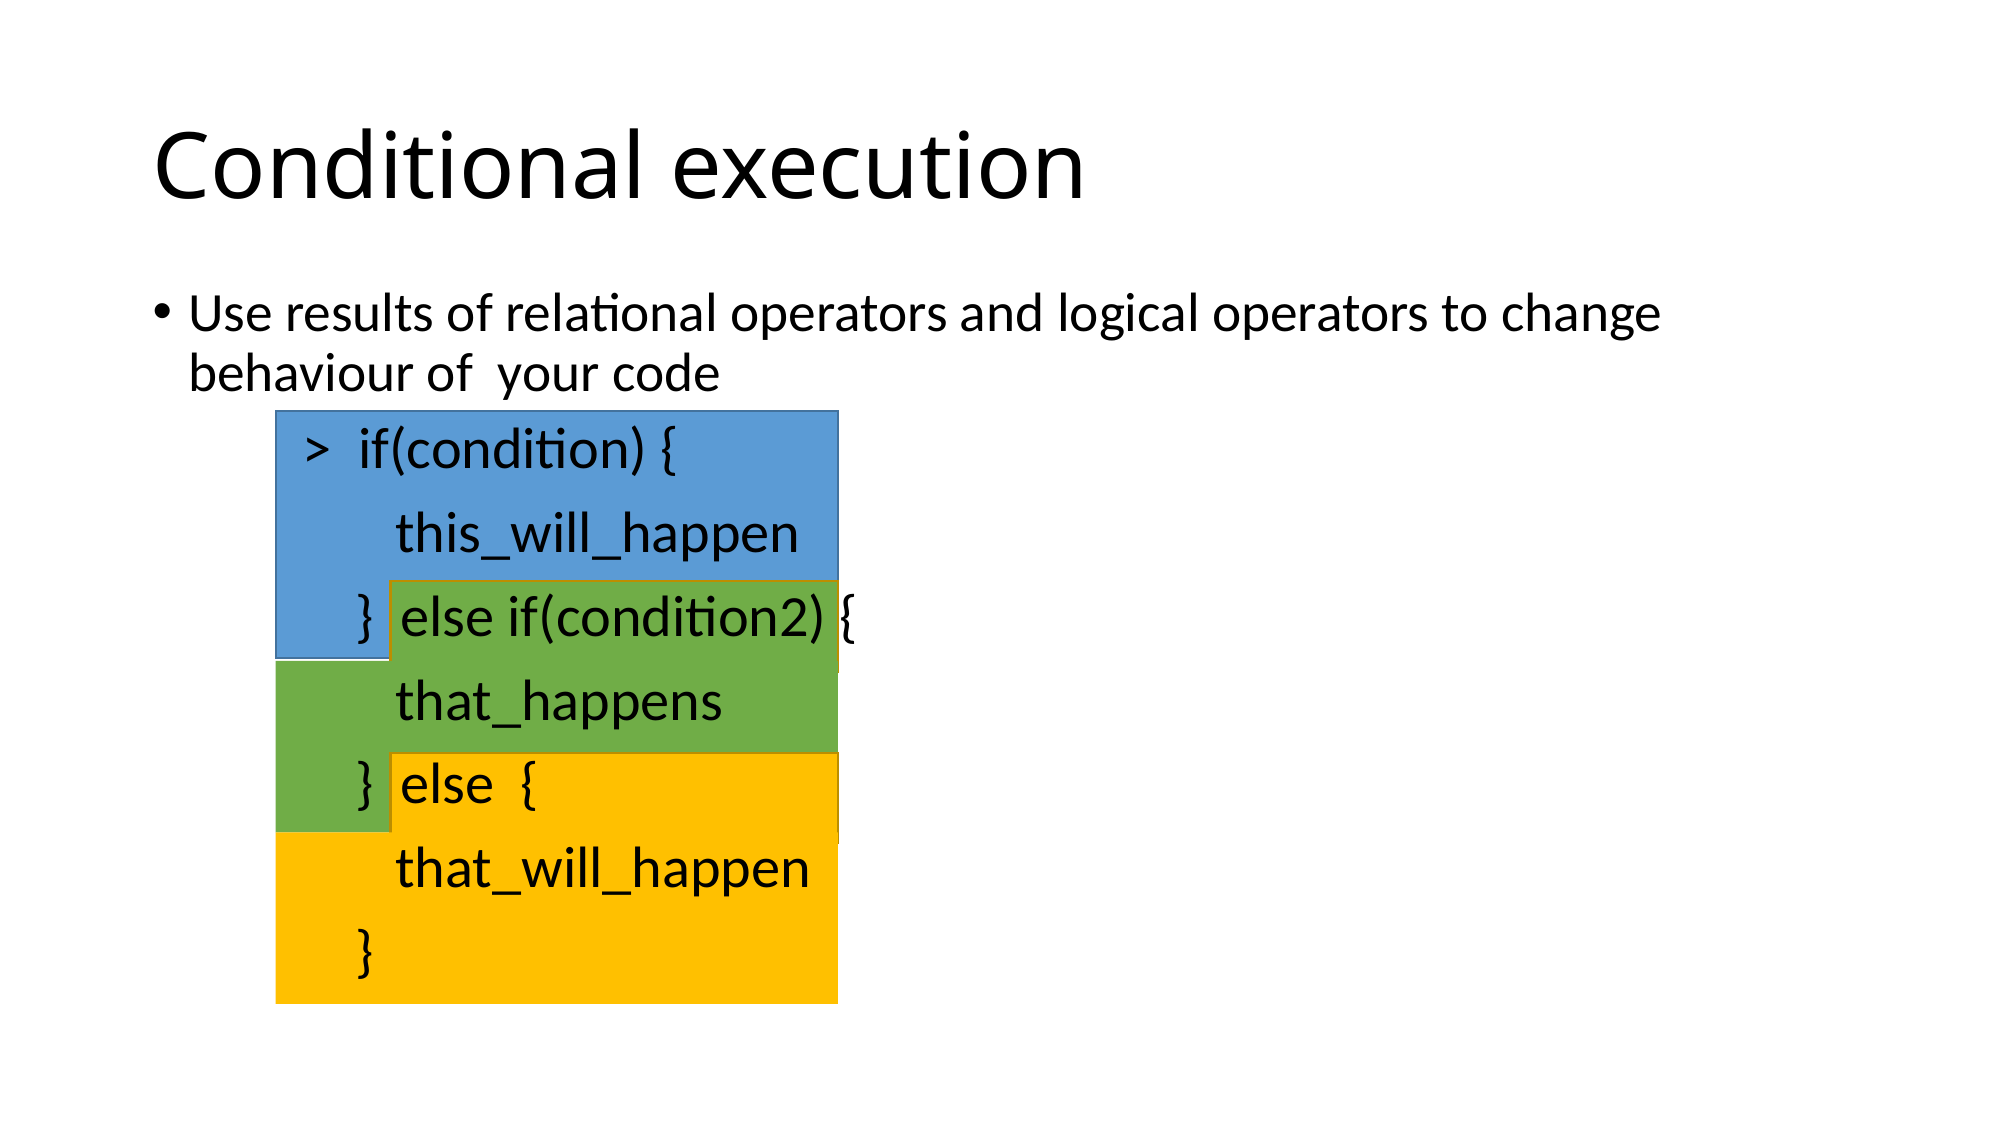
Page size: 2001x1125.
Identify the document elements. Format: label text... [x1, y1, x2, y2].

list Use results of relational operators and logical operators to change behaviour of your code [137, 275, 1863, 411]
list > if(condition) { this_will_happen } else if(condition2) { that_happens } else { that_will_happen } [137, 410, 984, 1016]
title Conditional execution [137, 59, 1863, 275]
